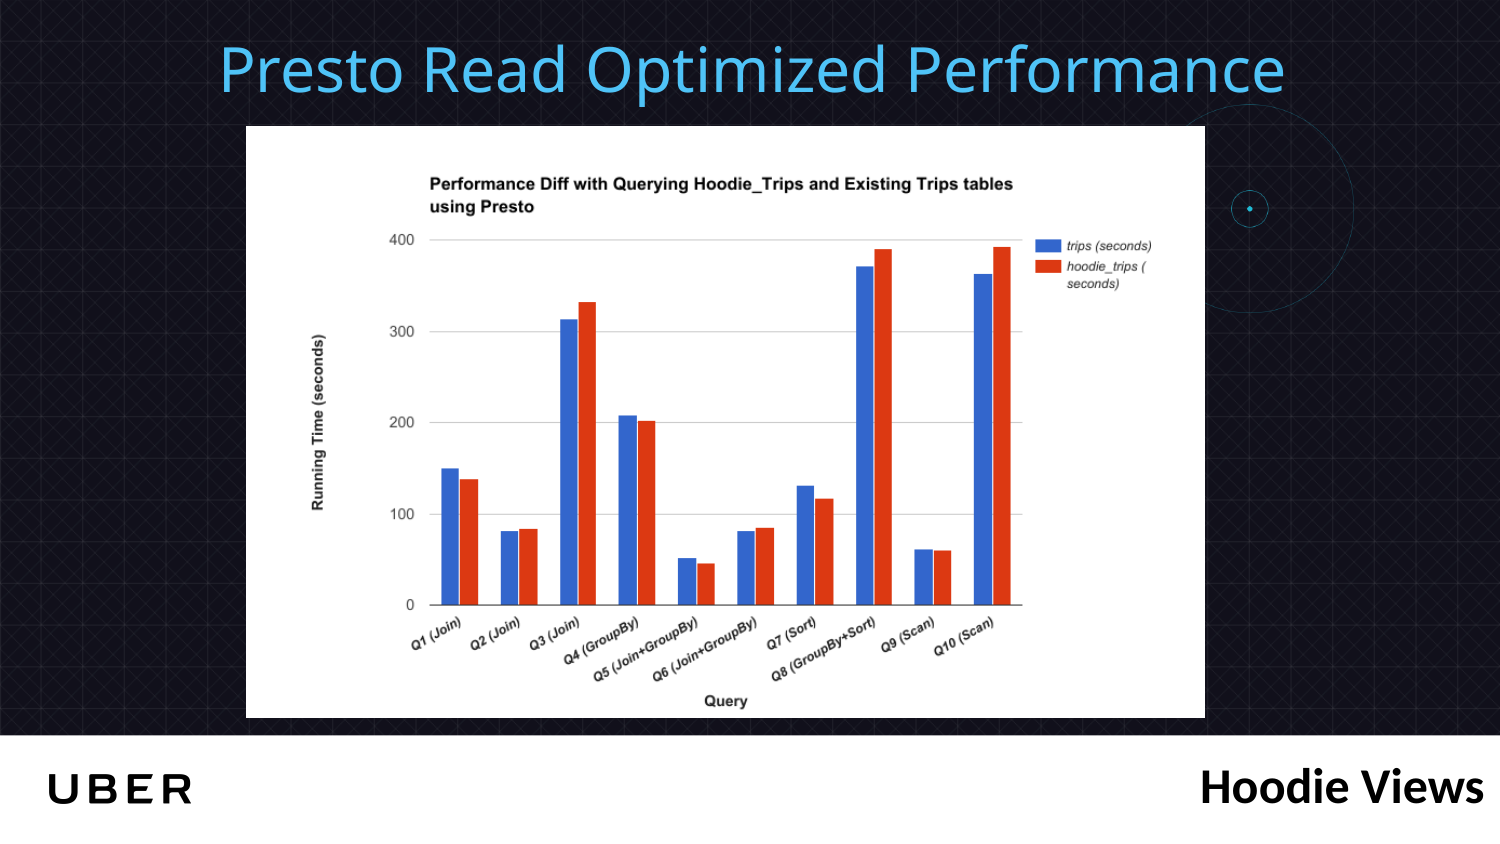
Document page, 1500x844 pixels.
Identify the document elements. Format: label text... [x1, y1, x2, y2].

picture [0, 0, 1500, 735]
text_box Hoodie Views [954, 738, 1500, 844]
picture [20, 745, 220, 833]
text_box Presto Read Optimized Performance [123, 15, 1382, 99]
